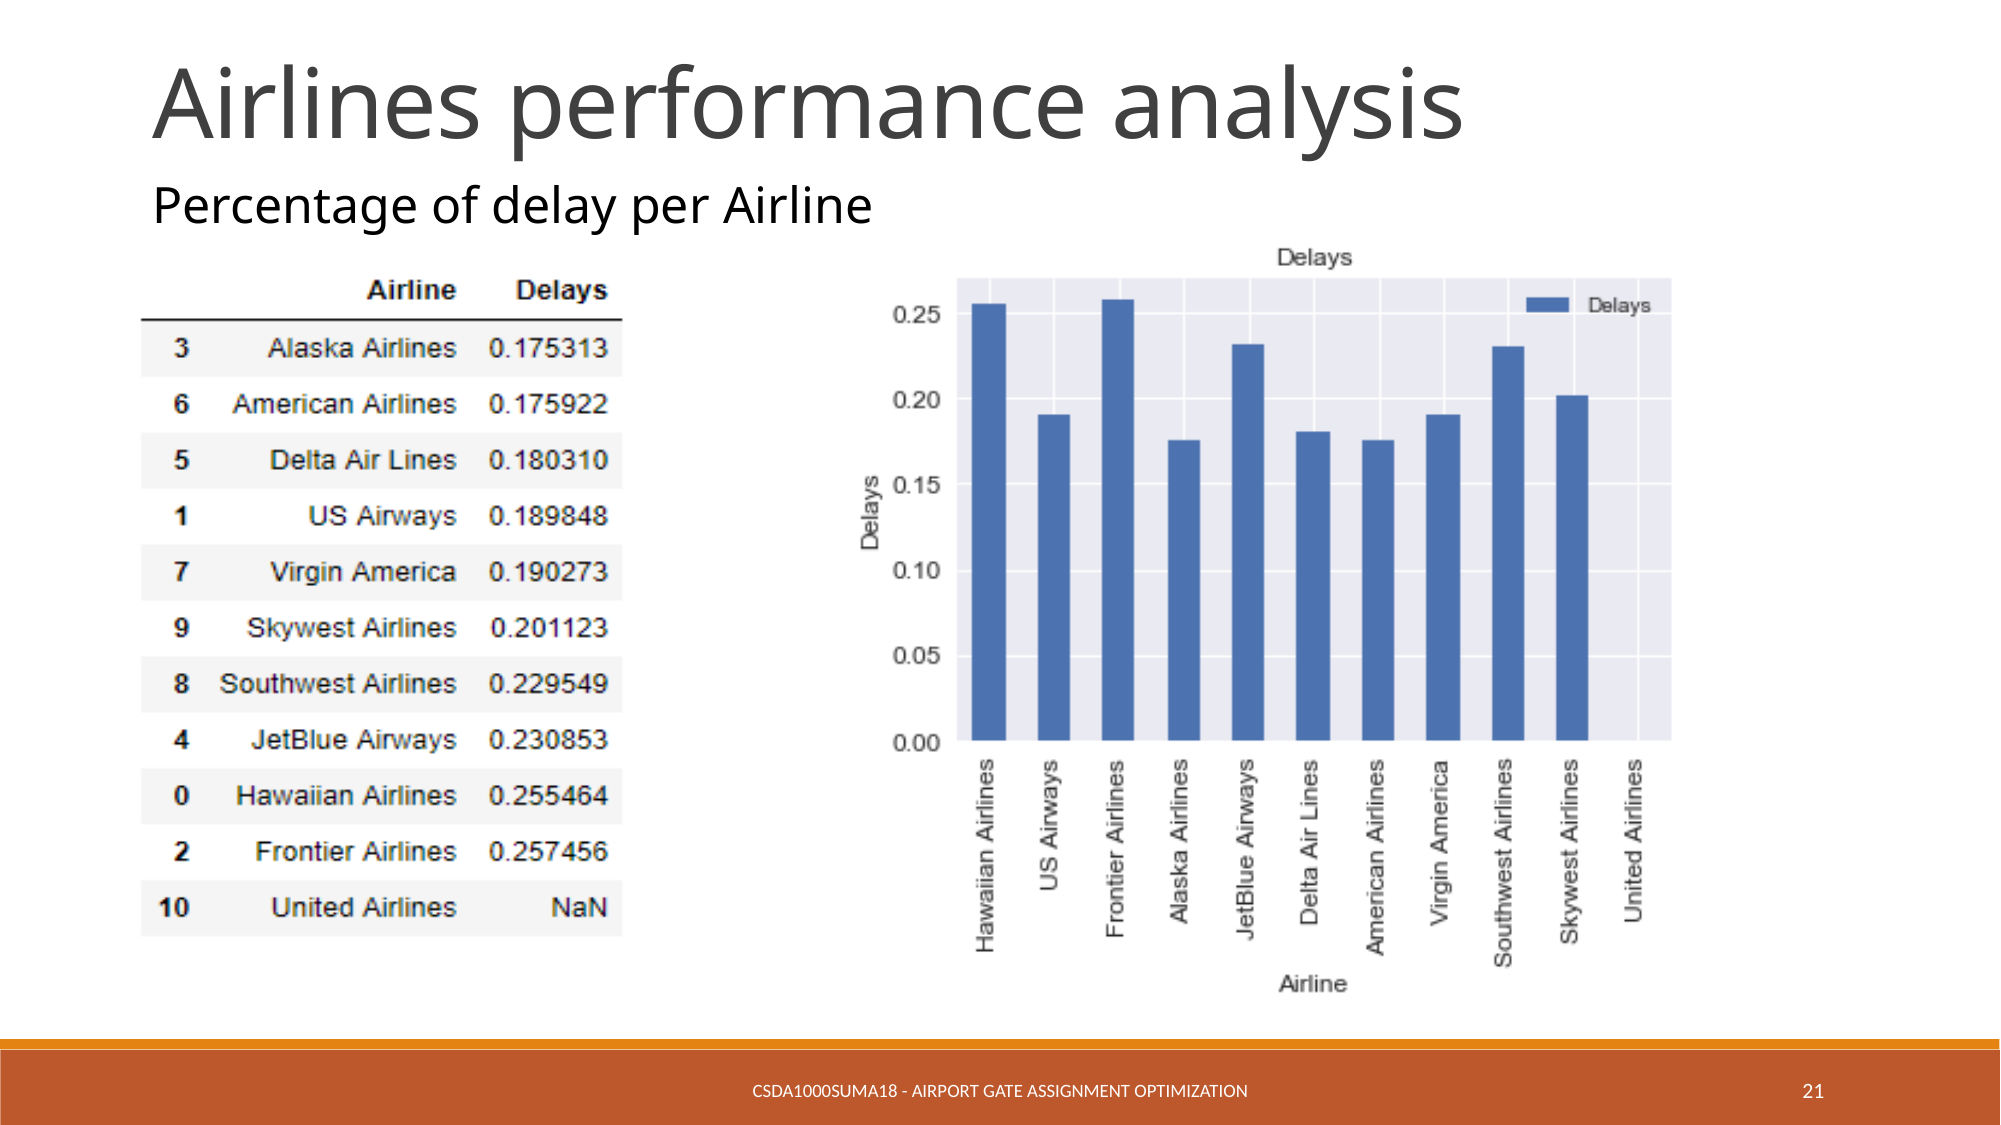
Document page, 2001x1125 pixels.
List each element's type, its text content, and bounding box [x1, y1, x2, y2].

slide_number 21 [1624, 1059, 1840, 1120]
picture [136, 258, 636, 941]
text_box Percentage of delay per Airline [137, 165, 1721, 241]
footer CSDA1000SUMA18 - Airport Gate Assignment Optimization [604, 1059, 1396, 1120]
title Airlines performance analysis [137, 51, 1863, 166]
picture [853, 233, 1721, 1034]
